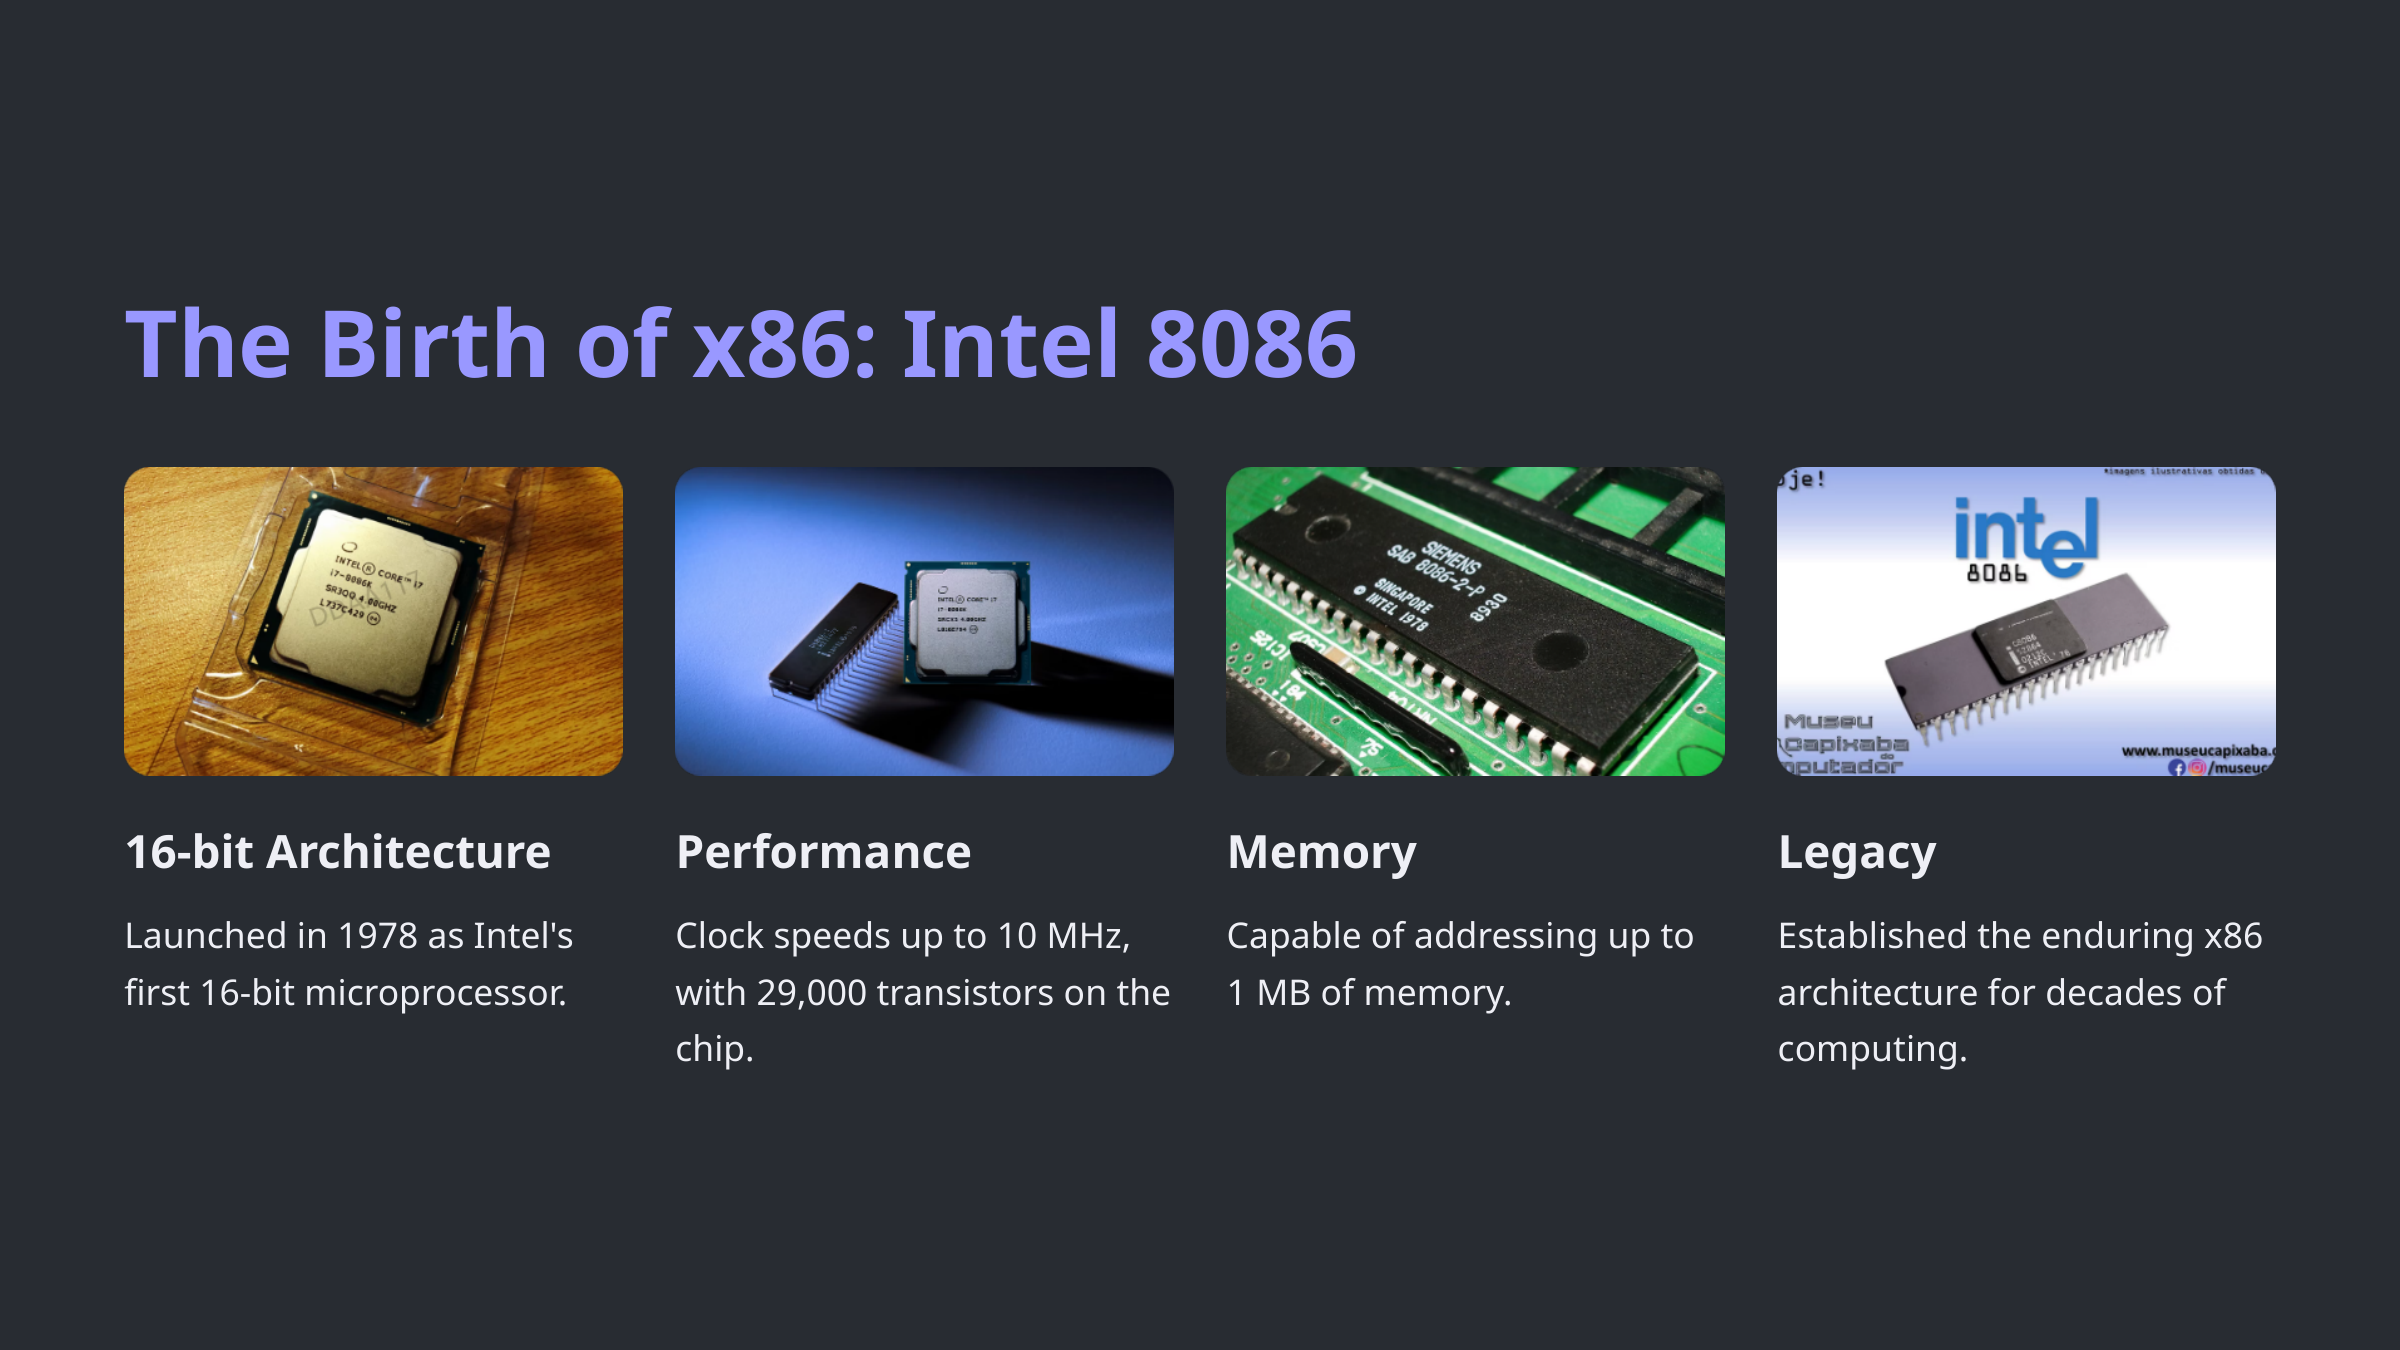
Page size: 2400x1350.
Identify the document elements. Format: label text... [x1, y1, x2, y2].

text_box Launched in 1978 as Intel's first 16-bit microprocessor. [124, 899, 623, 1014]
text_box Performance [675, 819, 1144, 879]
text_box The Birth of x86: Intel 8086 [124, 279, 1241, 397]
text_box Established the enduring x86 architecture for decades of computing. [1777, 899, 2276, 1071]
picture [1226, 467, 1725, 776]
picture [675, 467, 1174, 776]
text_box Capable of addressing up to 1 MB of memory. [1226, 899, 1725, 1014]
text_box Legacy [1777, 819, 2246, 879]
text_box Memory [1226, 819, 1695, 879]
text_box Clock speeds up to 10 MHz, with 29,000 transistors on the chip. [675, 899, 1174, 1071]
picture [124, 467, 623, 776]
picture [1777, 467, 2276, 776]
text_box 16-bit Architecture [124, 819, 592, 879]
